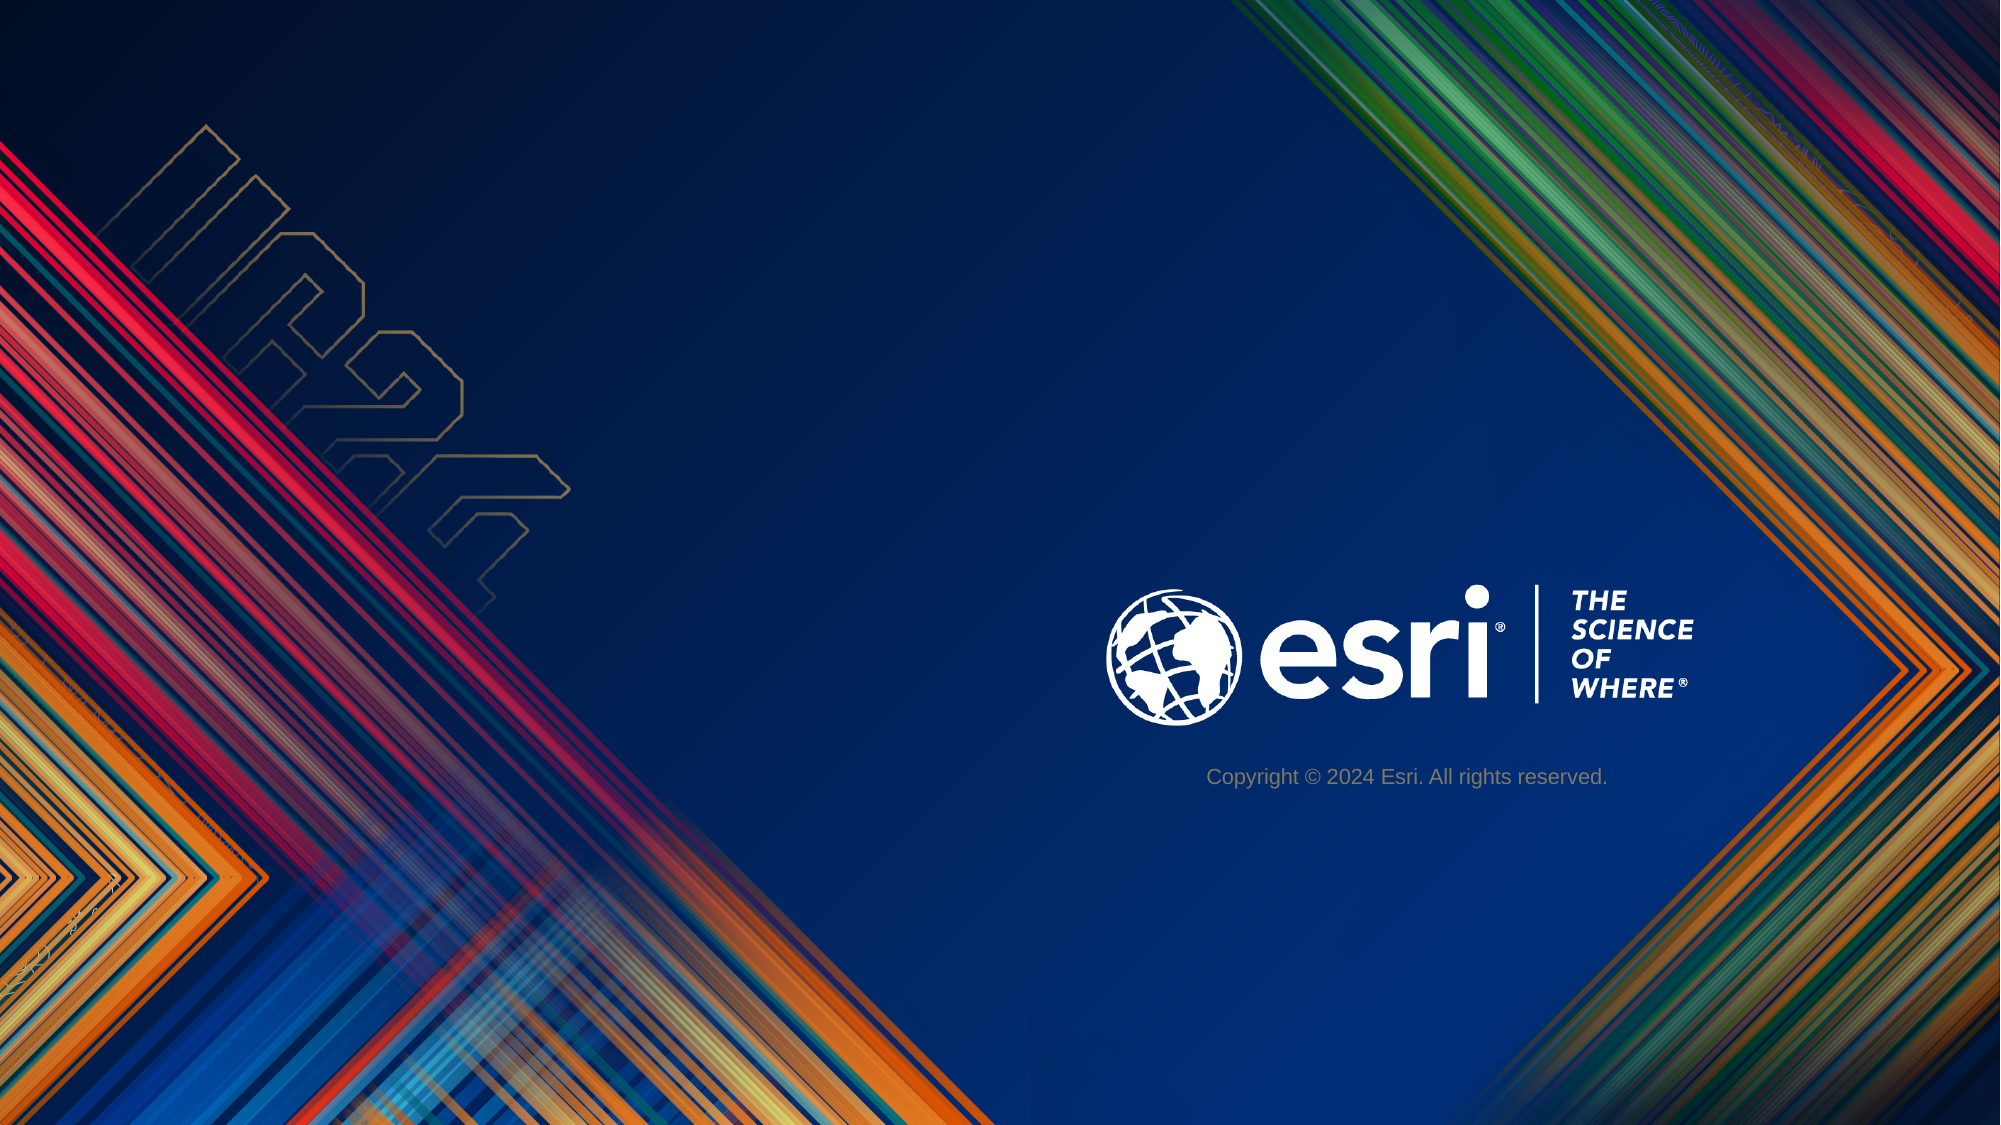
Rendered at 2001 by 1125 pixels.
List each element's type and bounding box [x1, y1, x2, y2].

text_box [0, 0, 2000, 1125]
picture [1097, 566, 1700, 740]
